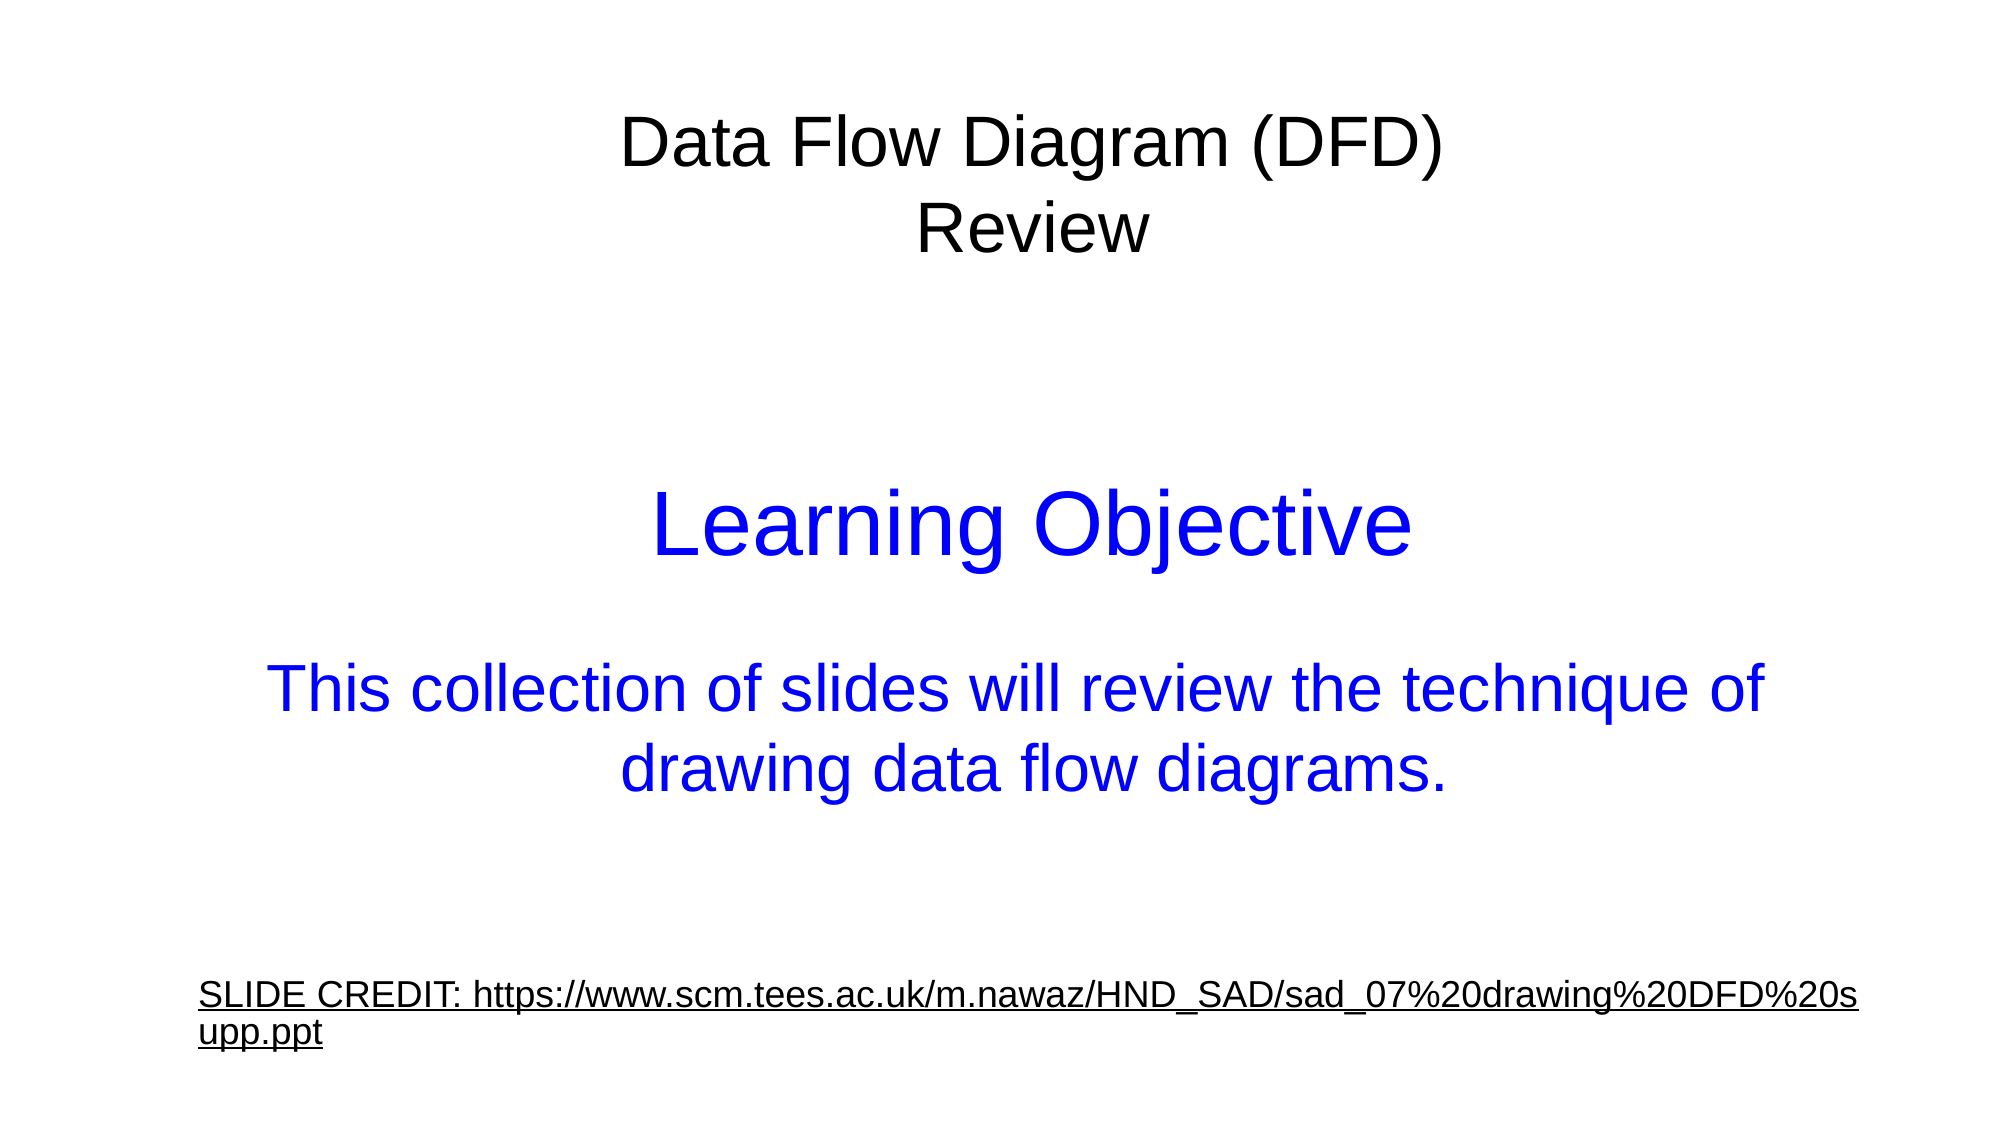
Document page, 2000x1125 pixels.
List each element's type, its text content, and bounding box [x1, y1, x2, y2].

text_box This collection of slides will review the technique of drawing data flow diagrams. [166, 637, 1867, 913]
text_box Learning Objective [183, 425, 1883, 613]
text_box SLIDE CREDIT: https://www.scm.tees.ac.uk/m.nawaz/HND_SAD/sad_07%20drawing%20DFD%20supp.ppt [183, 962, 1883, 1068]
title Data Flow Diagram (DFD) Review [183, 87, 1883, 275]
